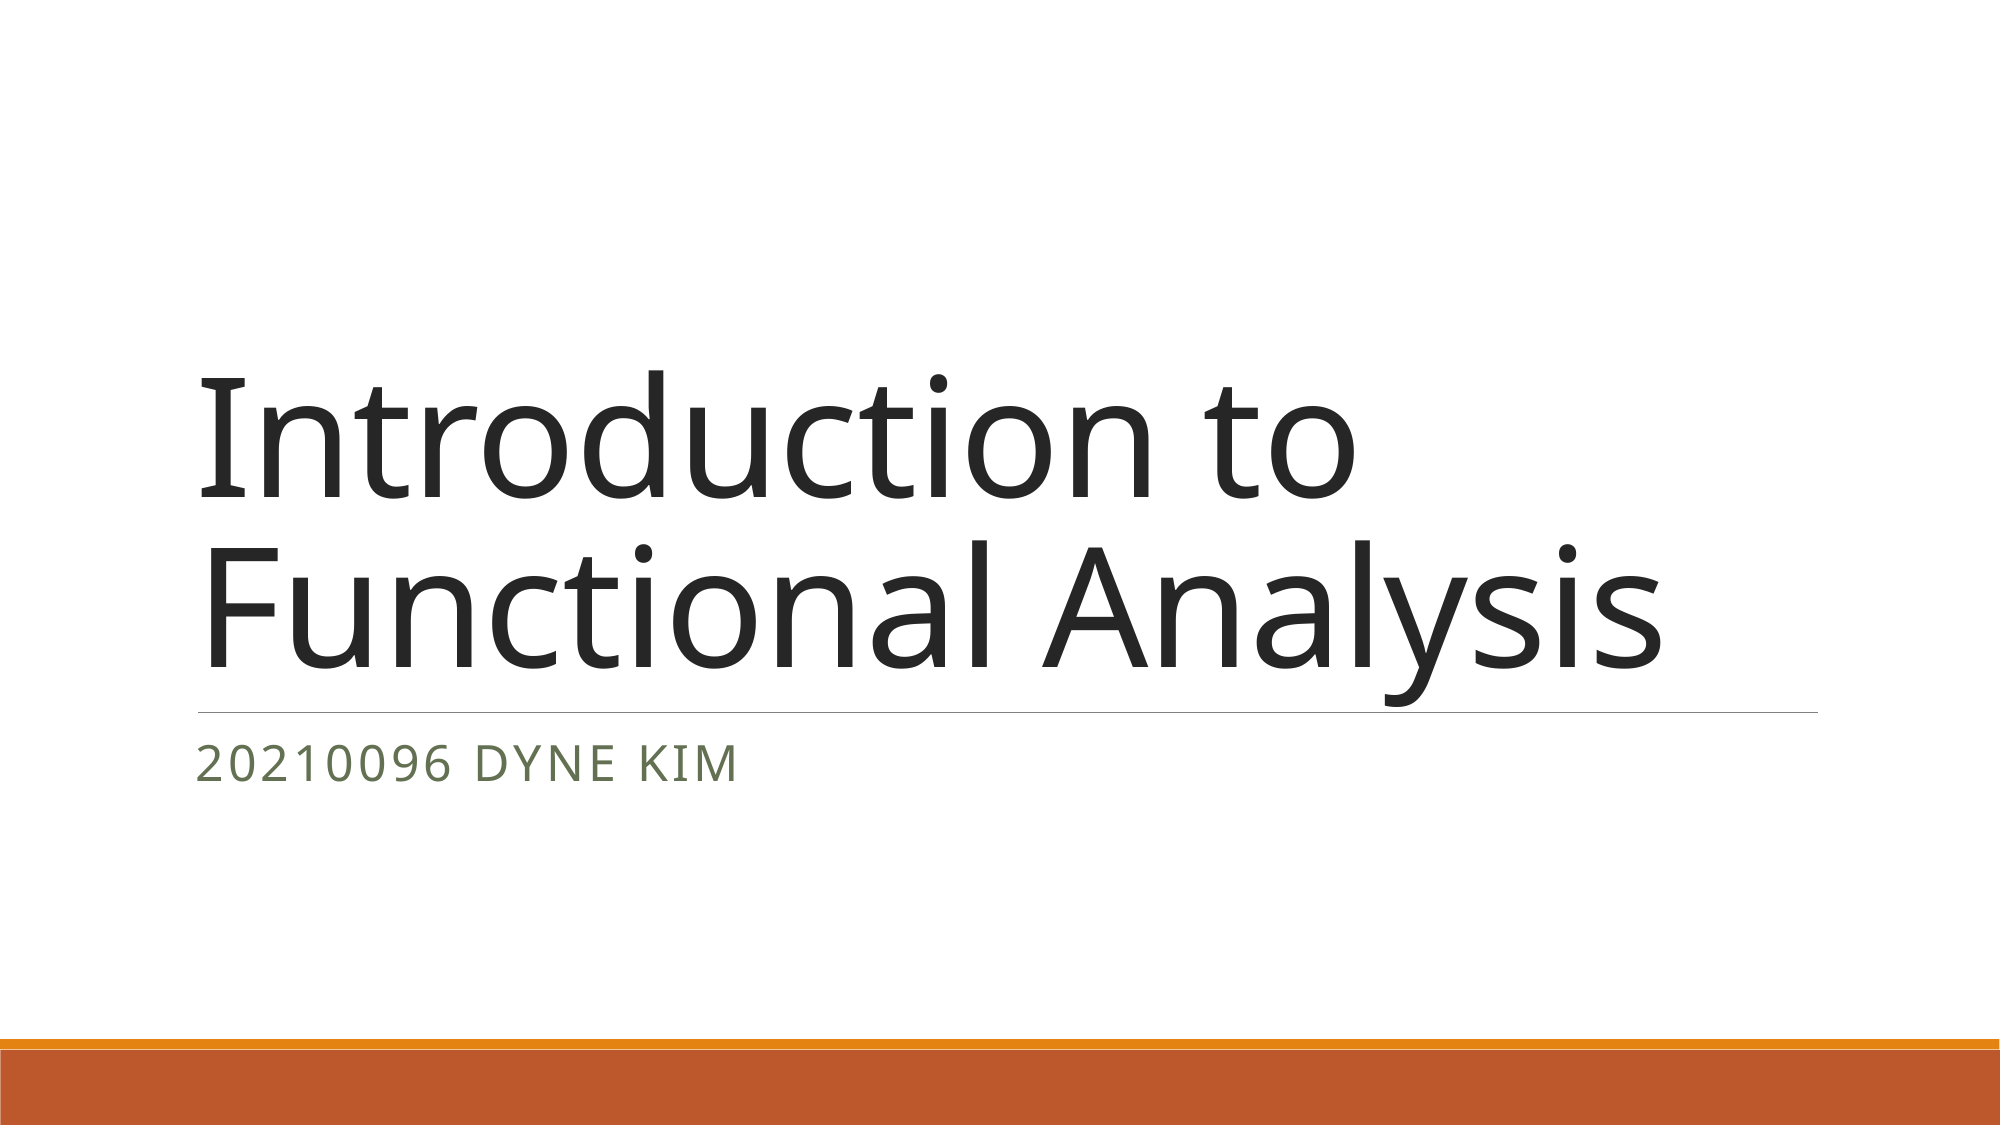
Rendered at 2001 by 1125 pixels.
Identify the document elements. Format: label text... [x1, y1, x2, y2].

subtitle 20210096 Dyne Kim [180, 730, 1831, 919]
title Introduction to Functional Analysis [180, 124, 1830, 710]
